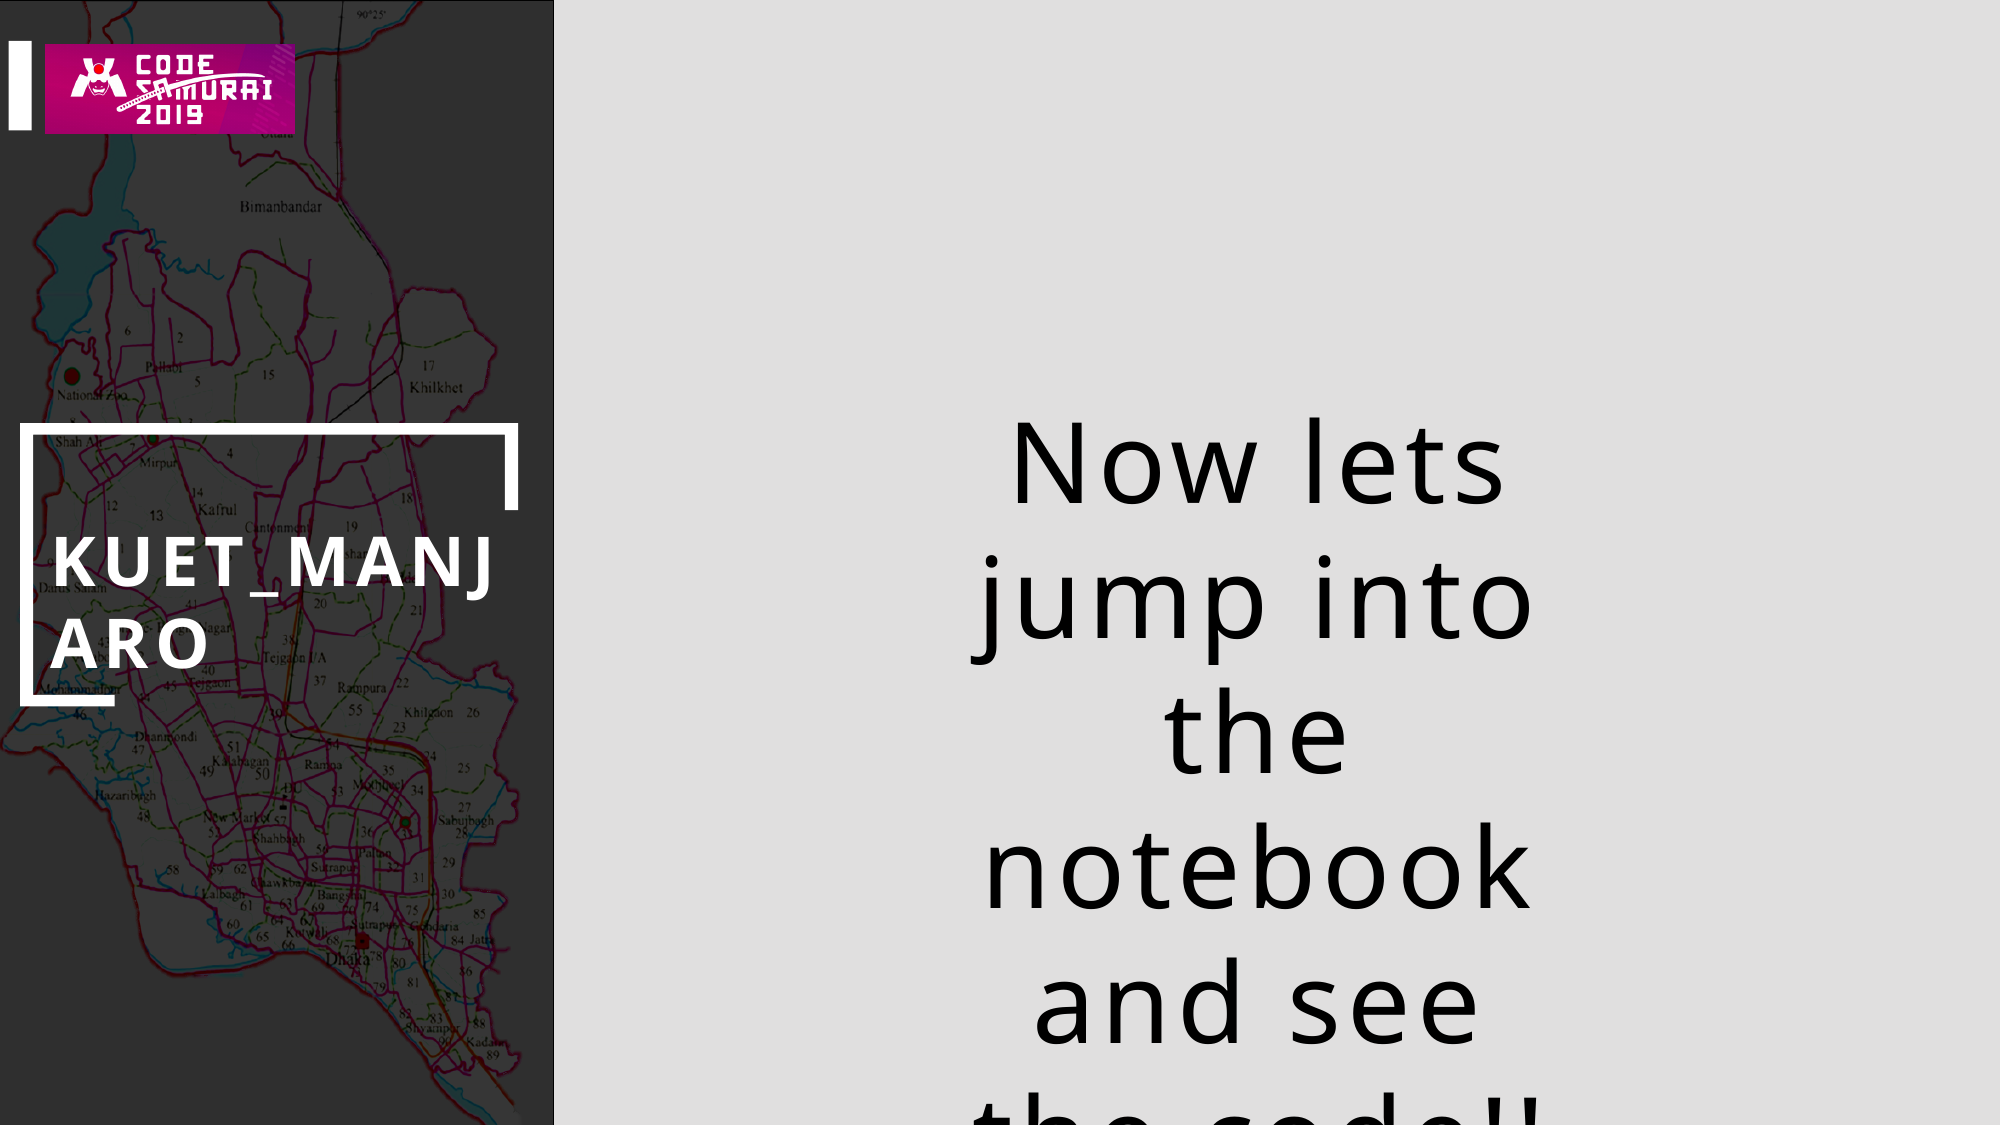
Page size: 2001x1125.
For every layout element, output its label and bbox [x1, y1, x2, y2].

text_box [695, 383, 1576, 1125]
text_box [0, 0, 587, 1125]
text_box [8, 40, 295, 135]
